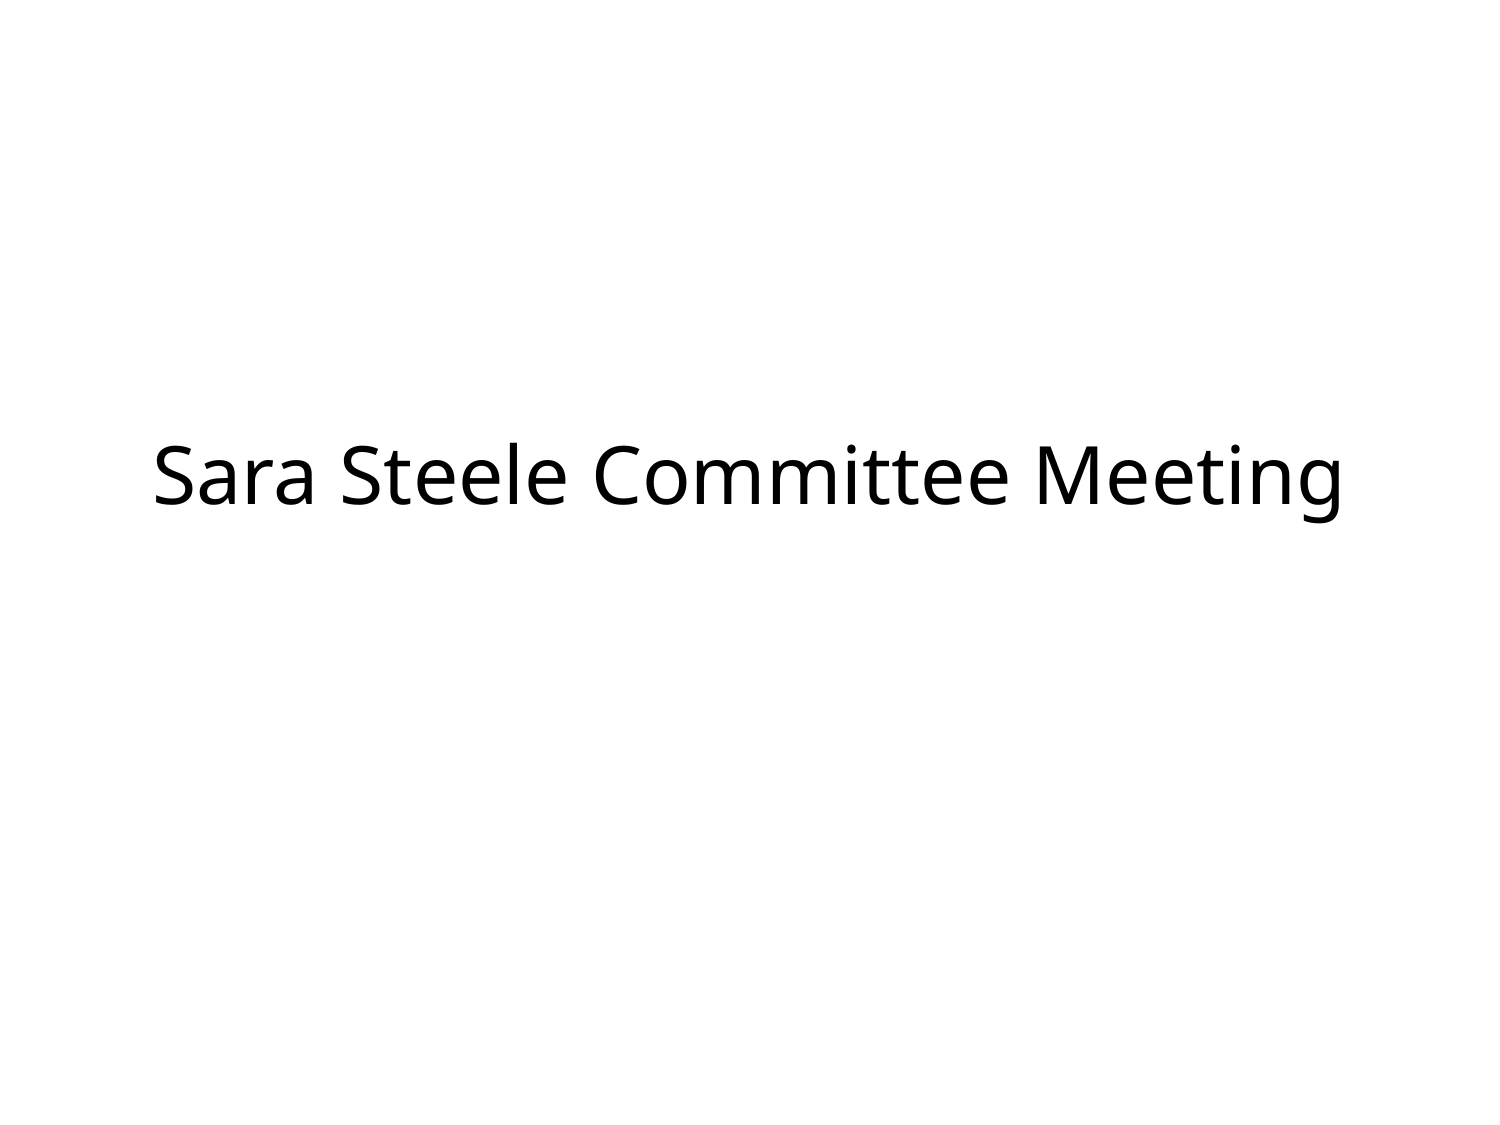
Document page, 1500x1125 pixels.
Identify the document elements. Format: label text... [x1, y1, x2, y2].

title Sara Steele Committee Meeting [75, 378, 1425, 566]
